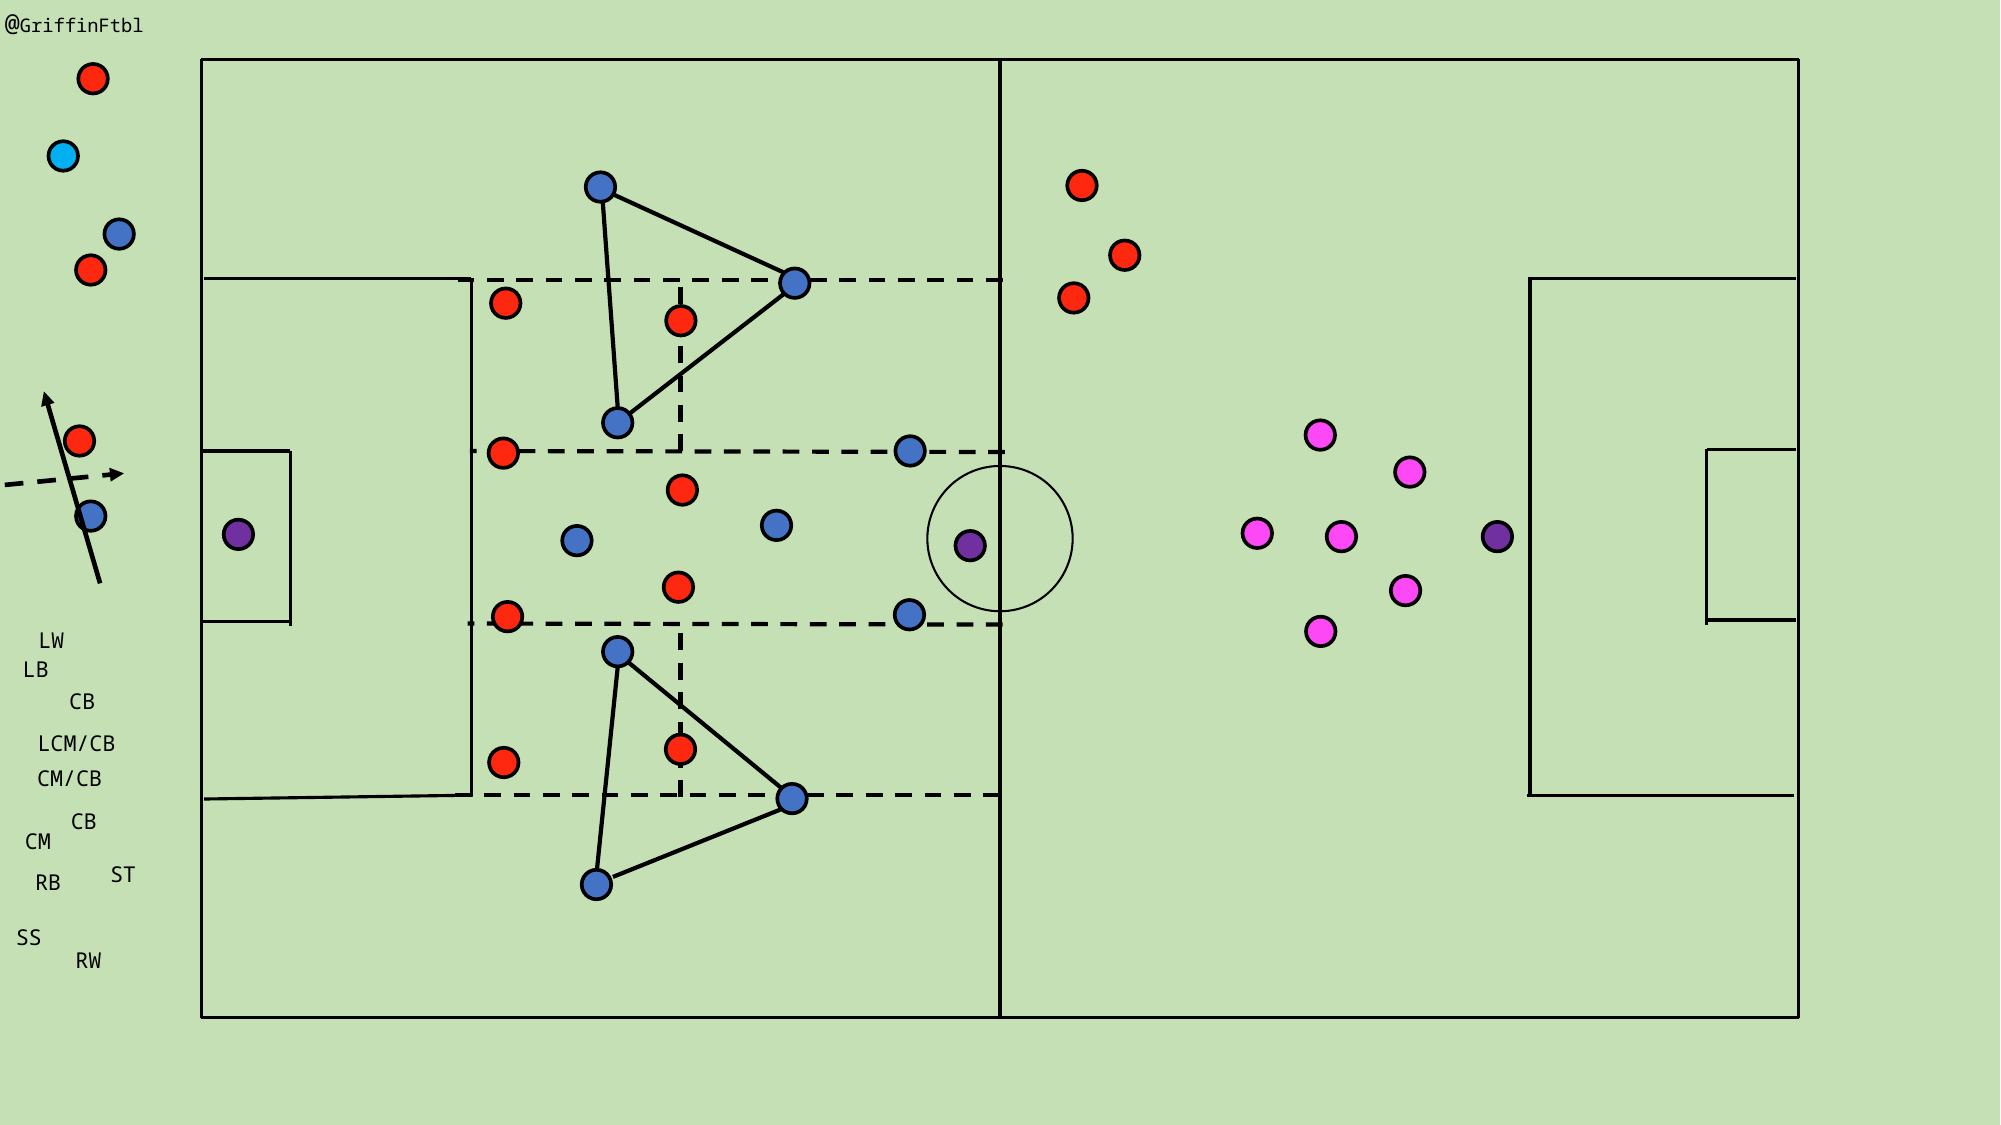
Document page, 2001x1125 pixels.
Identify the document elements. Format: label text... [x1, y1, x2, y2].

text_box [0, 473, 43, 489]
text_box LB [0, 648, 83, 690]
text_box [74, 254, 107, 286]
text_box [630, 293, 785, 414]
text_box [614, 194, 785, 273]
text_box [612, 809, 782, 877]
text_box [628, 662, 782, 789]
text_box RB [1, 861, 95, 903]
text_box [200, 59, 1799, 1018]
text_box @GriffinFtbl [0, 0, 251, 45]
text_box [77, 62, 109, 95]
text_box CM [0, 819, 85, 861]
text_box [602, 280, 618, 408]
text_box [101, 473, 124, 489]
text_box LCM/CB [22, 722, 131, 764]
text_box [596, 666, 618, 870]
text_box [602, 201, 618, 279]
text_box SS [0, 915, 76, 957]
text_box LW [4, 618, 98, 660]
text_box CB [37, 800, 131, 842]
text_box ST [85, 853, 170, 895]
text_box [103, 218, 135, 250]
text_box [101, 504, 107, 529]
text_box [47, 140, 80, 172]
text_box RW [41, 939, 135, 981]
text_box CB [35, 680, 129, 722]
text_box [43, 391, 101, 584]
text_box CM/CB [15, 756, 124, 798]
